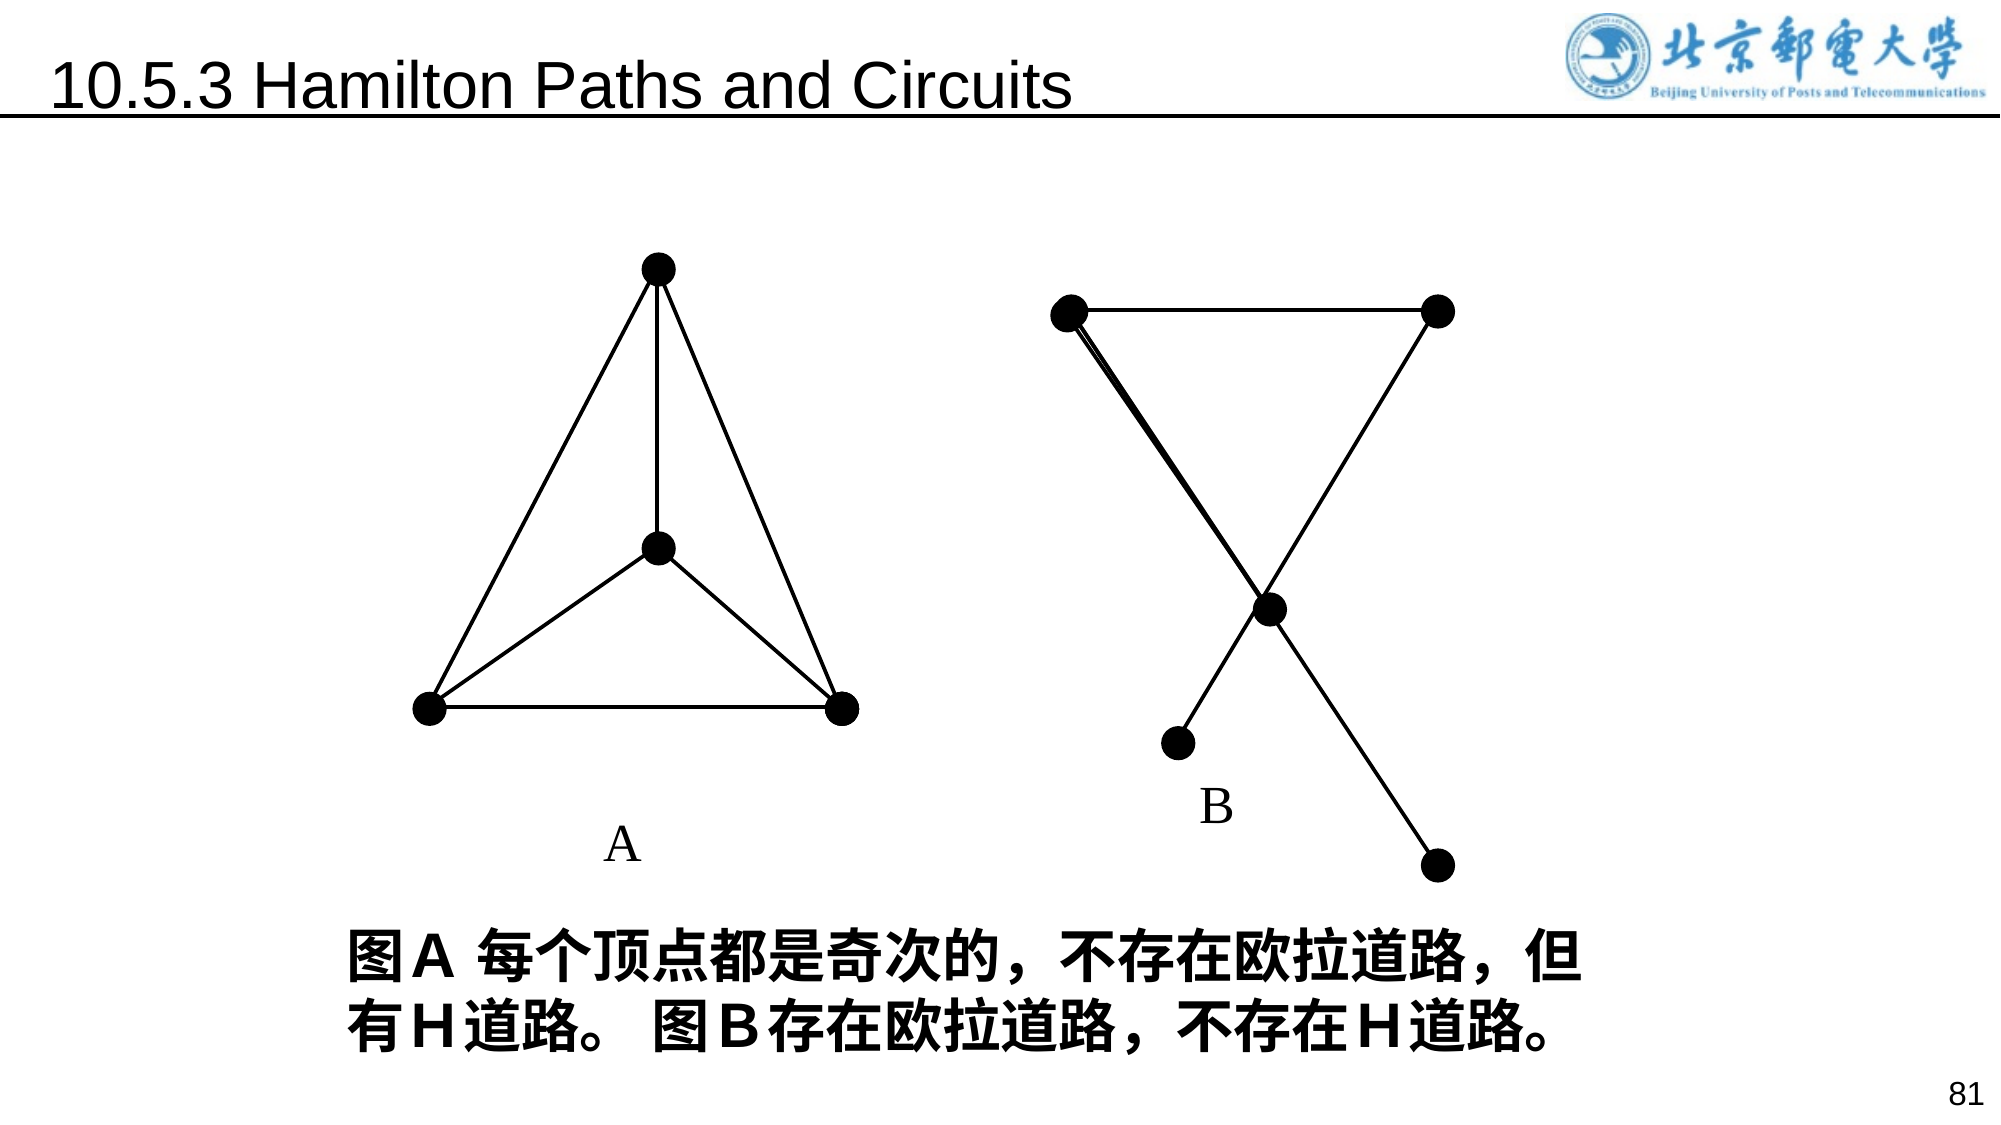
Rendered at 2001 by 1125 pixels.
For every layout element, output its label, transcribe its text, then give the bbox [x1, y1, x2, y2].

text_box 图Ａ 每个顶点都是奇次的，不存在欧拉道路，但有Ｈ道路。 图Ｂ存在欧拉道路，不存在Ｈ道路。 [331, 911, 1632, 1067]
picture [1565, 13, 1988, 34]
text_box 10.5.3 Hamilton Paths and Circuits [34, 34, 2000, 130]
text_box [381, 148, 1483, 883]
